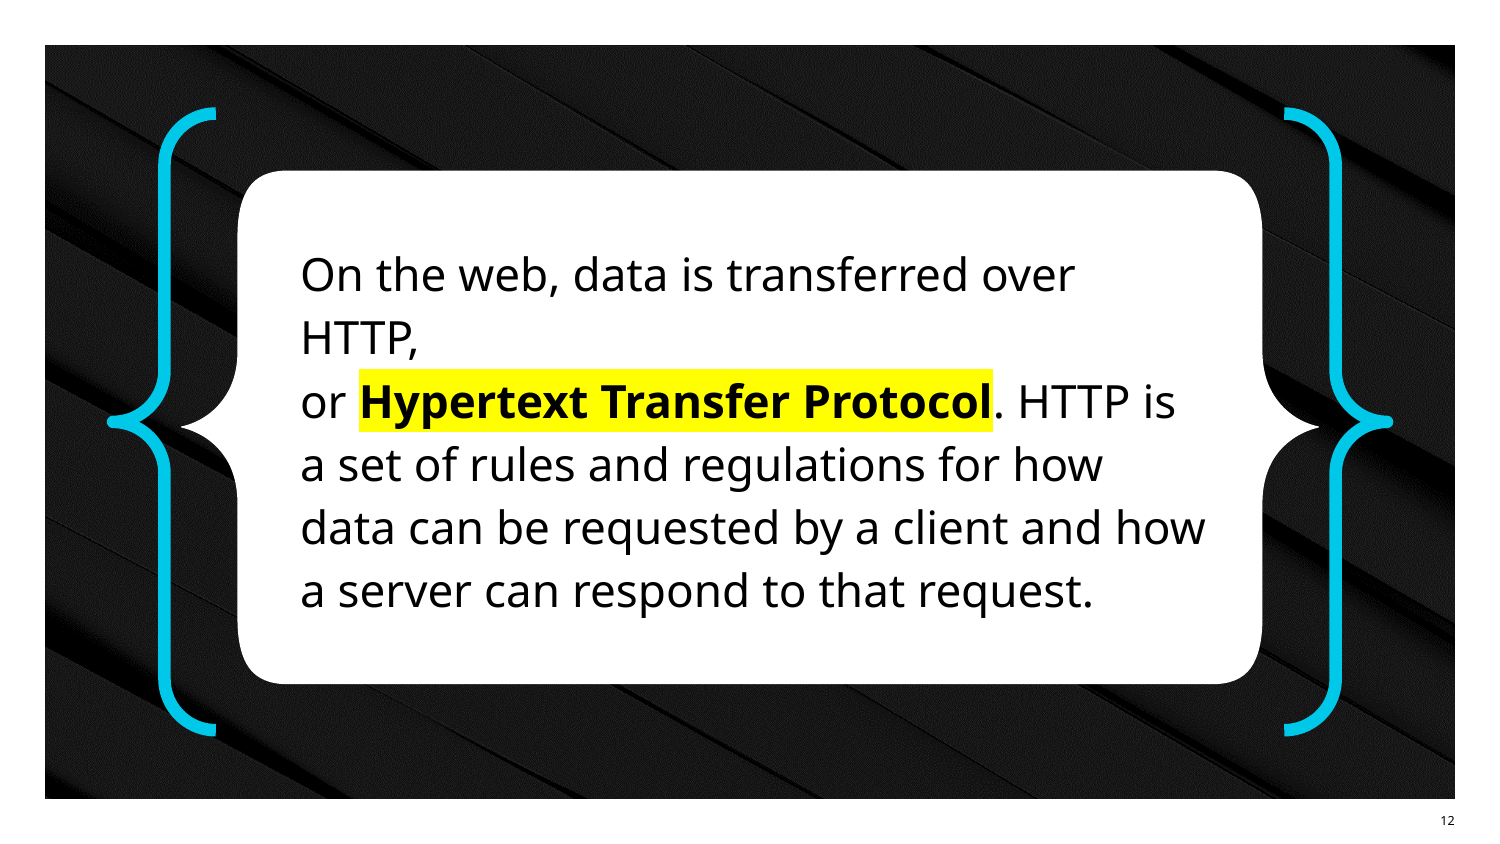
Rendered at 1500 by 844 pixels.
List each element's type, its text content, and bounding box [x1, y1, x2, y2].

picture [45, 685, 1455, 799]
subtitle On the web, data is transferred over HTTP, or Hypertext Transfer Protocol. HTTP is a set of rules and regulations for how data can be requested by a client and how a server can respond to that request. [0, 170, 1500, 685]
picture [45, 45, 1455, 170]
